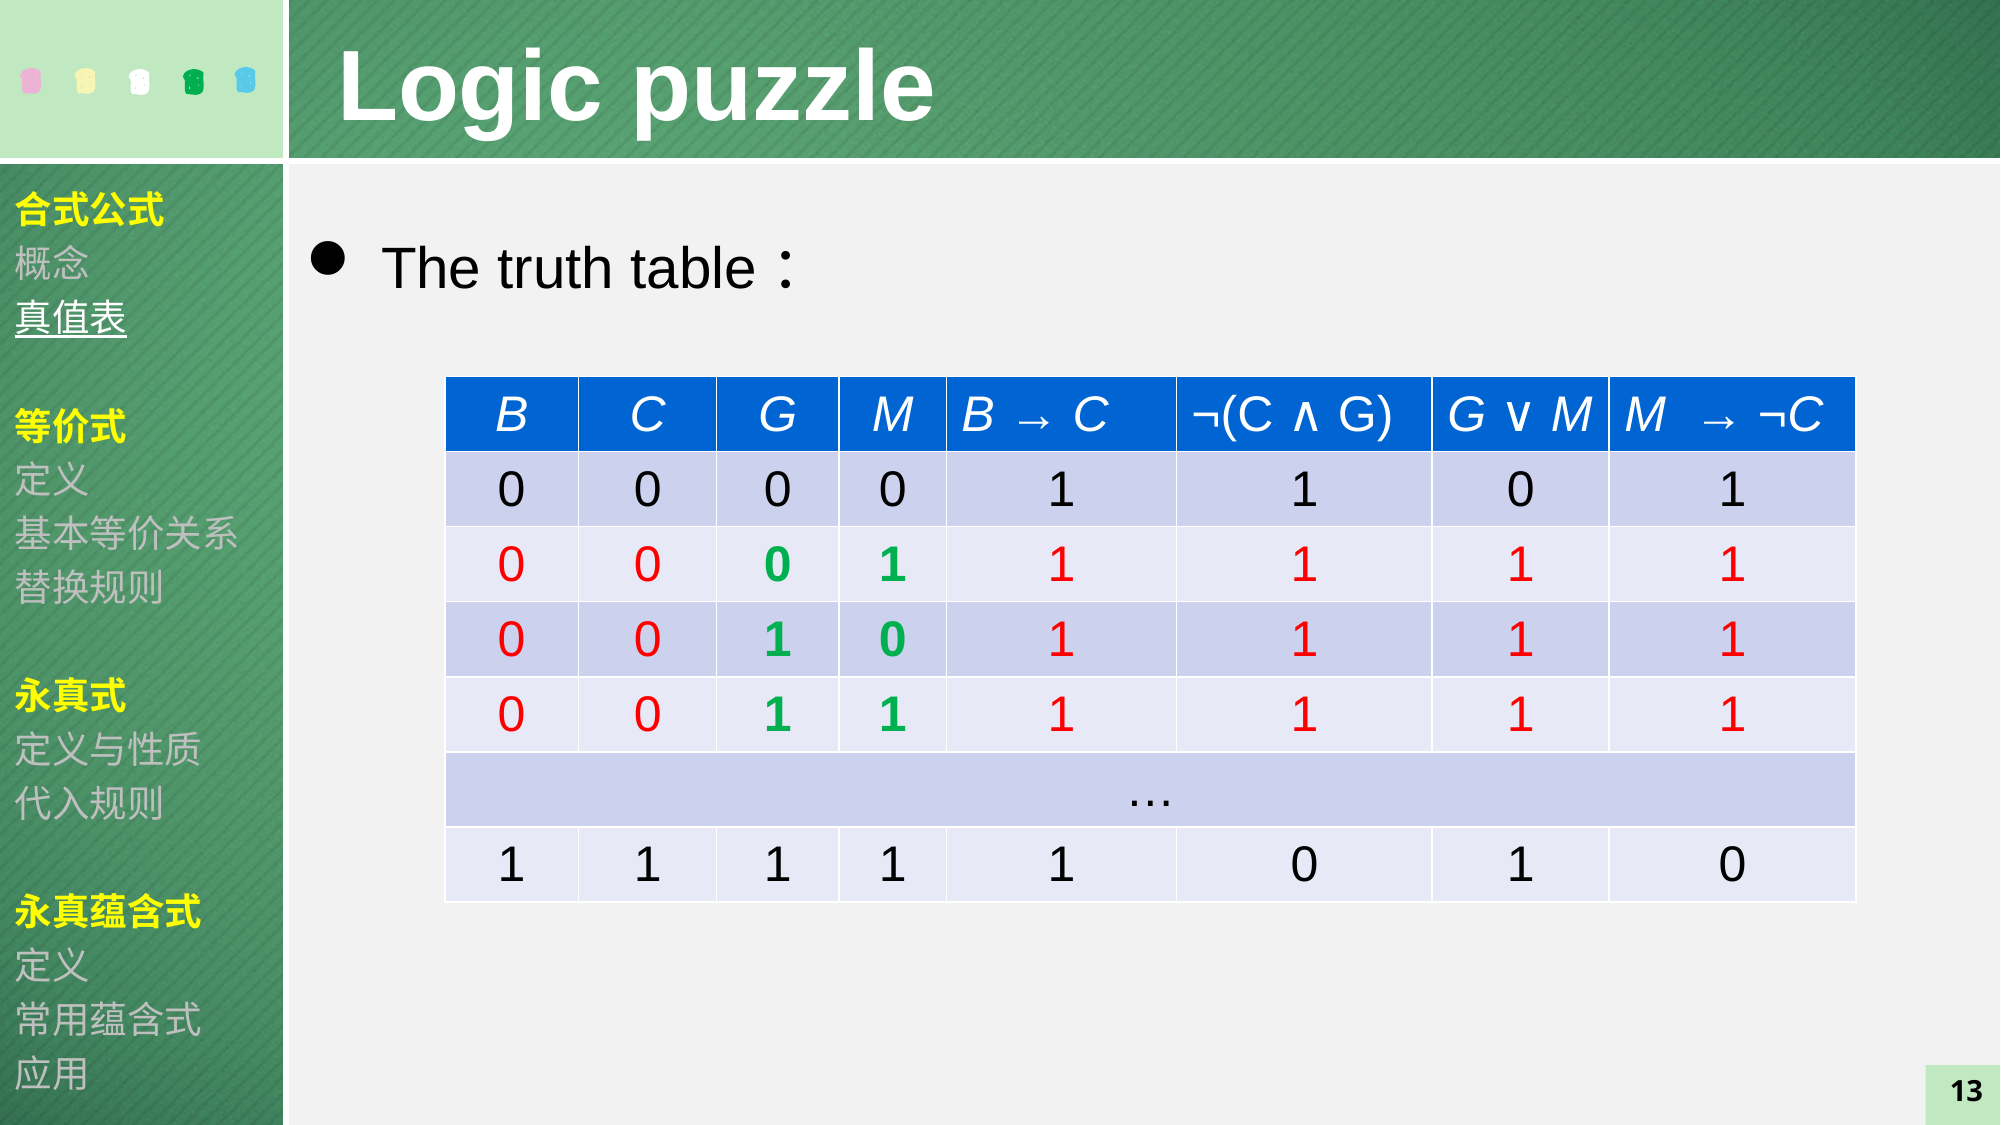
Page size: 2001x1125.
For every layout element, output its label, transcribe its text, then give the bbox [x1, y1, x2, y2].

slide_number 13 [1925, 1065, 2000, 1125]
picture [0, 164, 283, 1125]
text_box 合式公式 概念 真值表 等价式 定义 基本等价关系 替换规则 永真式 定义与性质 代入规则 永真蕴含式 定义 常用蕴含式 应用 [0, 170, 277, 1103]
table_cell 1 [1177, 452, 1431, 526]
table_cell 1 [579, 828, 716, 901]
table_cell 0 [717, 527, 838, 601]
table_header C [579, 377, 716, 451]
table_cell 0 [446, 678, 578, 751]
table_cell 0 [579, 527, 716, 601]
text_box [19, 65, 258, 95]
table_cell 1 [947, 527, 1176, 601]
table_header M [840, 377, 946, 451]
table_cell … [446, 753, 1855, 826]
table_cell 1 [1177, 678, 1431, 751]
table_cell 0 [579, 452, 716, 526]
table_cell 1 [717, 678, 838, 751]
table_cell 0 [840, 452, 946, 526]
text_box Logic puzzle [322, 12, 1017, 148]
picture [289, 0, 2000, 158]
table_cell 0 [1433, 452, 1608, 526]
table_cell 1 [1433, 602, 1608, 676]
table_cell 1 [840, 828, 946, 901]
table_header B → C [947, 377, 1176, 451]
table_cell 1 [947, 678, 1176, 751]
table_cell 1 [1177, 602, 1431, 676]
table_cell 0 [717, 452, 838, 526]
table_header M → ¬C [1610, 377, 1855, 451]
table_cell 1 [1177, 527, 1431, 601]
table_cell 1 [1610, 452, 1855, 526]
table_cell 0 [840, 602, 946, 676]
table_cell 1 [1433, 678, 1608, 751]
table_cell 1 [947, 602, 1176, 676]
table_cell 1 [840, 527, 946, 601]
table_cell 0 [579, 678, 716, 751]
table_cell 1 [717, 828, 838, 901]
table_cell 0 [1177, 828, 1431, 901]
table_cell 0 [446, 602, 578, 676]
table_cell 0 [446, 527, 578, 601]
table_header ¬(C ∧ G) [1177, 377, 1431, 451]
table_cell 1 [840, 678, 946, 751]
table_header B [446, 377, 578, 451]
table_cell 1 [1610, 527, 1855, 601]
table_cell 1 [1433, 828, 1608, 901]
table_cell 1 [1433, 527, 1608, 601]
table_cell 0 [1610, 828, 1855, 901]
table_cell 1 [1610, 602, 1855, 676]
table_header G ∨ M [1433, 377, 1608, 451]
table_header G [717, 377, 838, 451]
table_cell 1 [947, 452, 1176, 526]
table_cell 1 [1610, 678, 1855, 751]
table_cell 0 [446, 452, 578, 526]
table_cell 0 [579, 602, 716, 676]
table_cell 1 [717, 602, 838, 676]
table_cell 1 [446, 828, 578, 901]
table_cell 1 [947, 828, 1176, 901]
